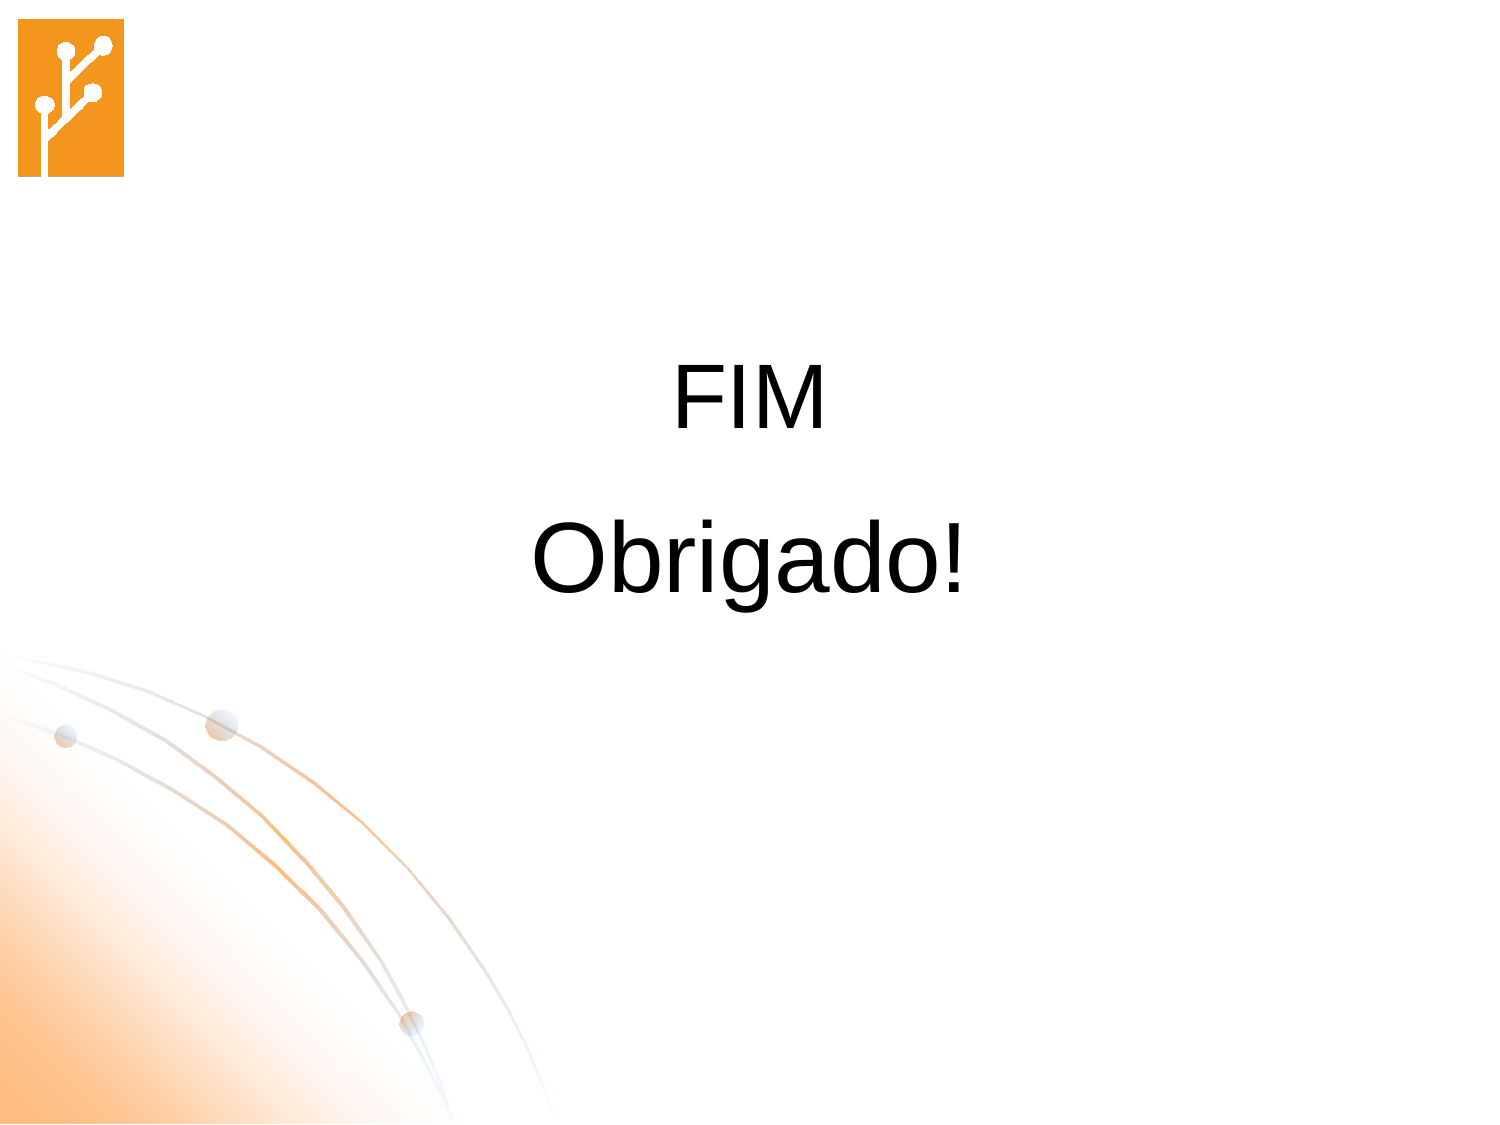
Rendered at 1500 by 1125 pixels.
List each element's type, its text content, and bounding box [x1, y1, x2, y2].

text_box FIM [0, 298, 1500, 484]
text_box Obrigado! [0, 484, 1500, 640]
picture [17, 19, 124, 177]
picture [0, 640, 484, 1125]
